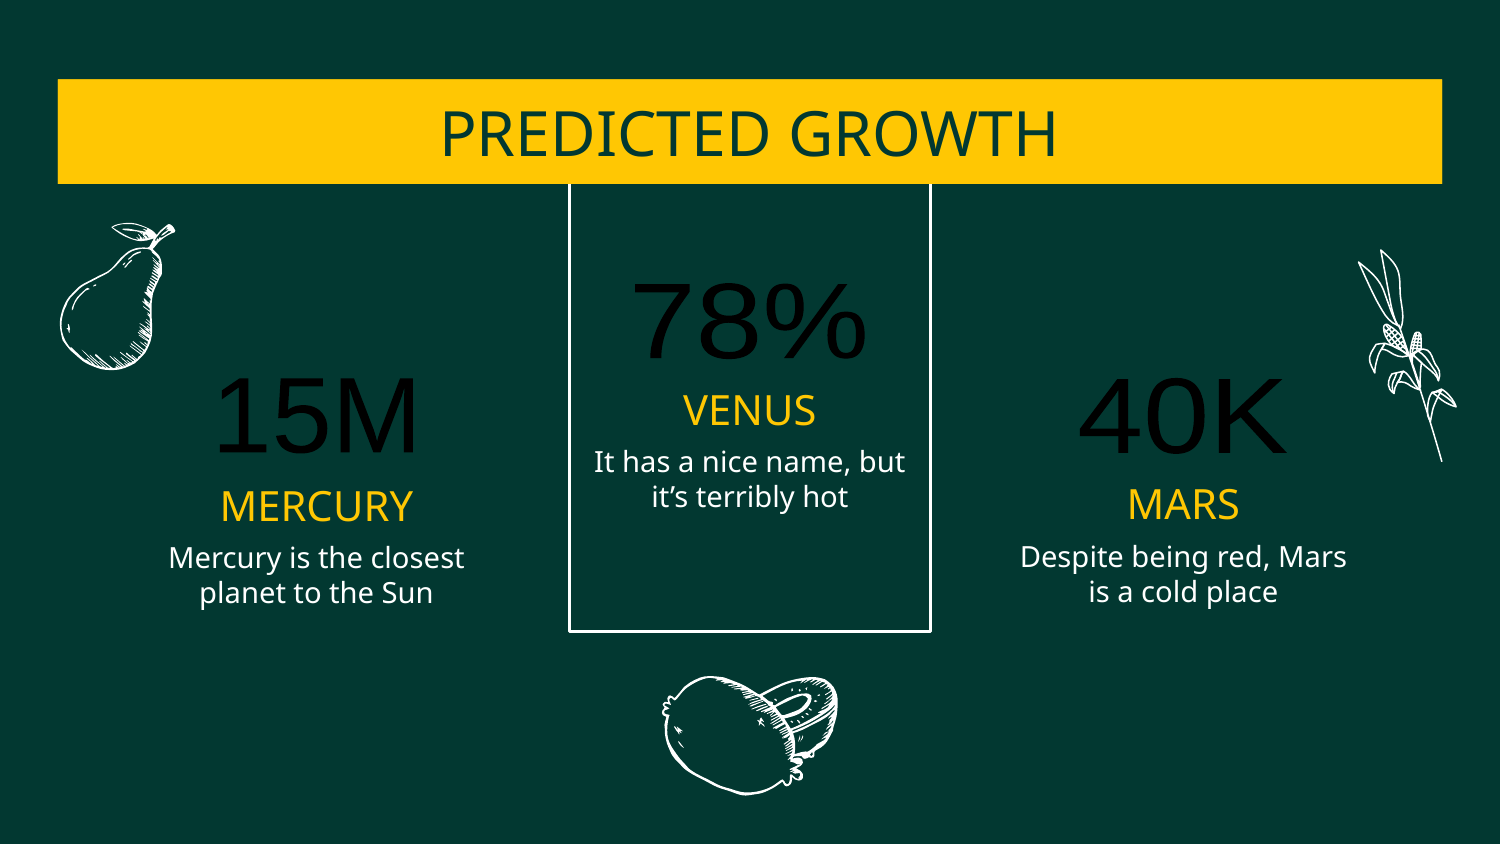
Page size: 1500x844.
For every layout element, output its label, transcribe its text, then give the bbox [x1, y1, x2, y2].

text_box [569, 184, 931, 366]
text_box [569, 525, 931, 632]
text_box [57, 79, 1443, 184]
subtitle MERCURY [125, 462, 508, 547]
subtitle VENUS [559, 366, 941, 451]
subtitle MARS [992, 461, 1375, 545]
title PREDICTED GROWTH [116, 79, 1383, 174]
subtitle Despite being red, Mars is a cold place [992, 545, 1375, 620]
subtitle Mercury is the closest planet to the Sun [125, 547, 508, 621]
subtitle It has a nice name, but it’s terribly hot [559, 451, 941, 525]
